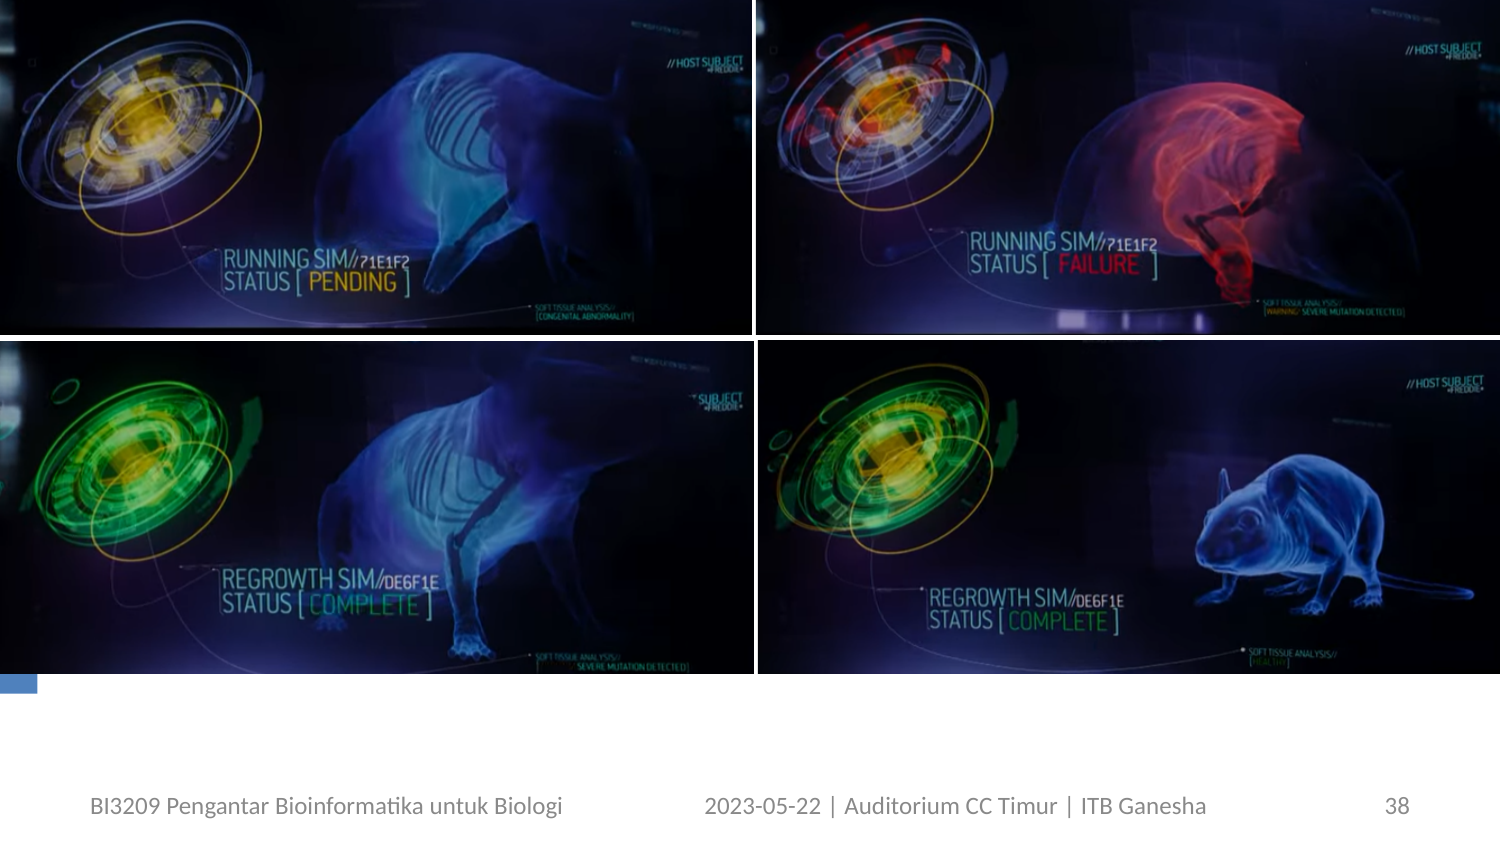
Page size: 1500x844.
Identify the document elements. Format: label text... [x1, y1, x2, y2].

slide_number 38 [1299, 782, 1425, 827]
picture [757, 340, 1500, 675]
picture [755, 0, 1500, 335]
picture [0, 341, 755, 674]
picture [0, 0, 753, 335]
slide_number BI3209 Pengantar Bioinformatika untuk Biologi [75, 782, 602, 827]
footer 2023-05-22 | Auditorium CC Timur | ITB Ganesha [675, 782, 1238, 827]
